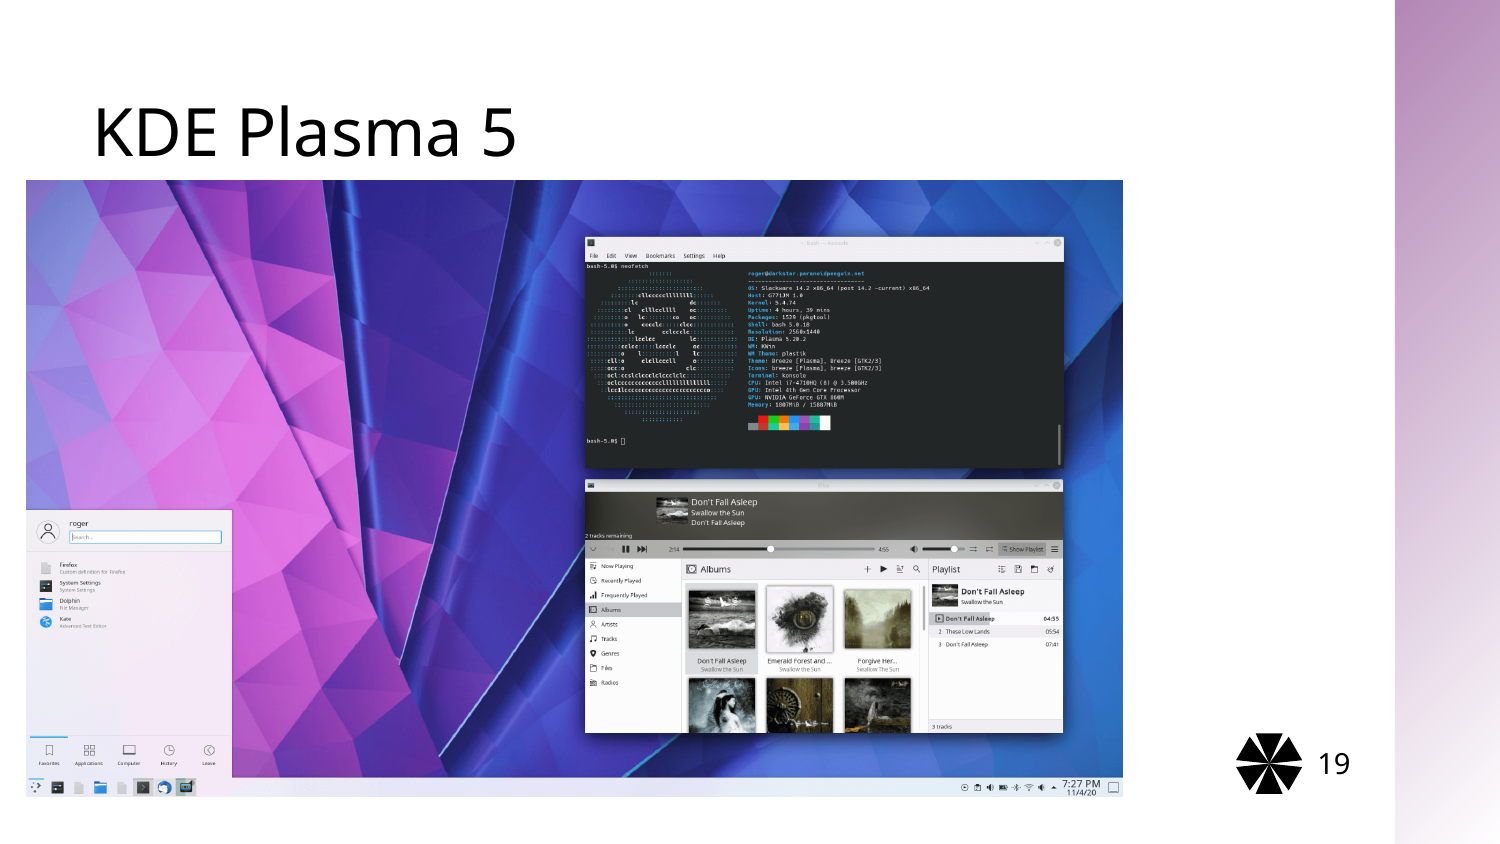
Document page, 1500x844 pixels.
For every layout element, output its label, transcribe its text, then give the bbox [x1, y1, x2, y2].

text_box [1235, 732, 1303, 795]
text_box 19 [1302, 730, 1395, 831]
title KDE Plasma 5 [77, 74, 1342, 169]
text_box [1178, 730, 1302, 797]
picture [26, 179, 1123, 797]
